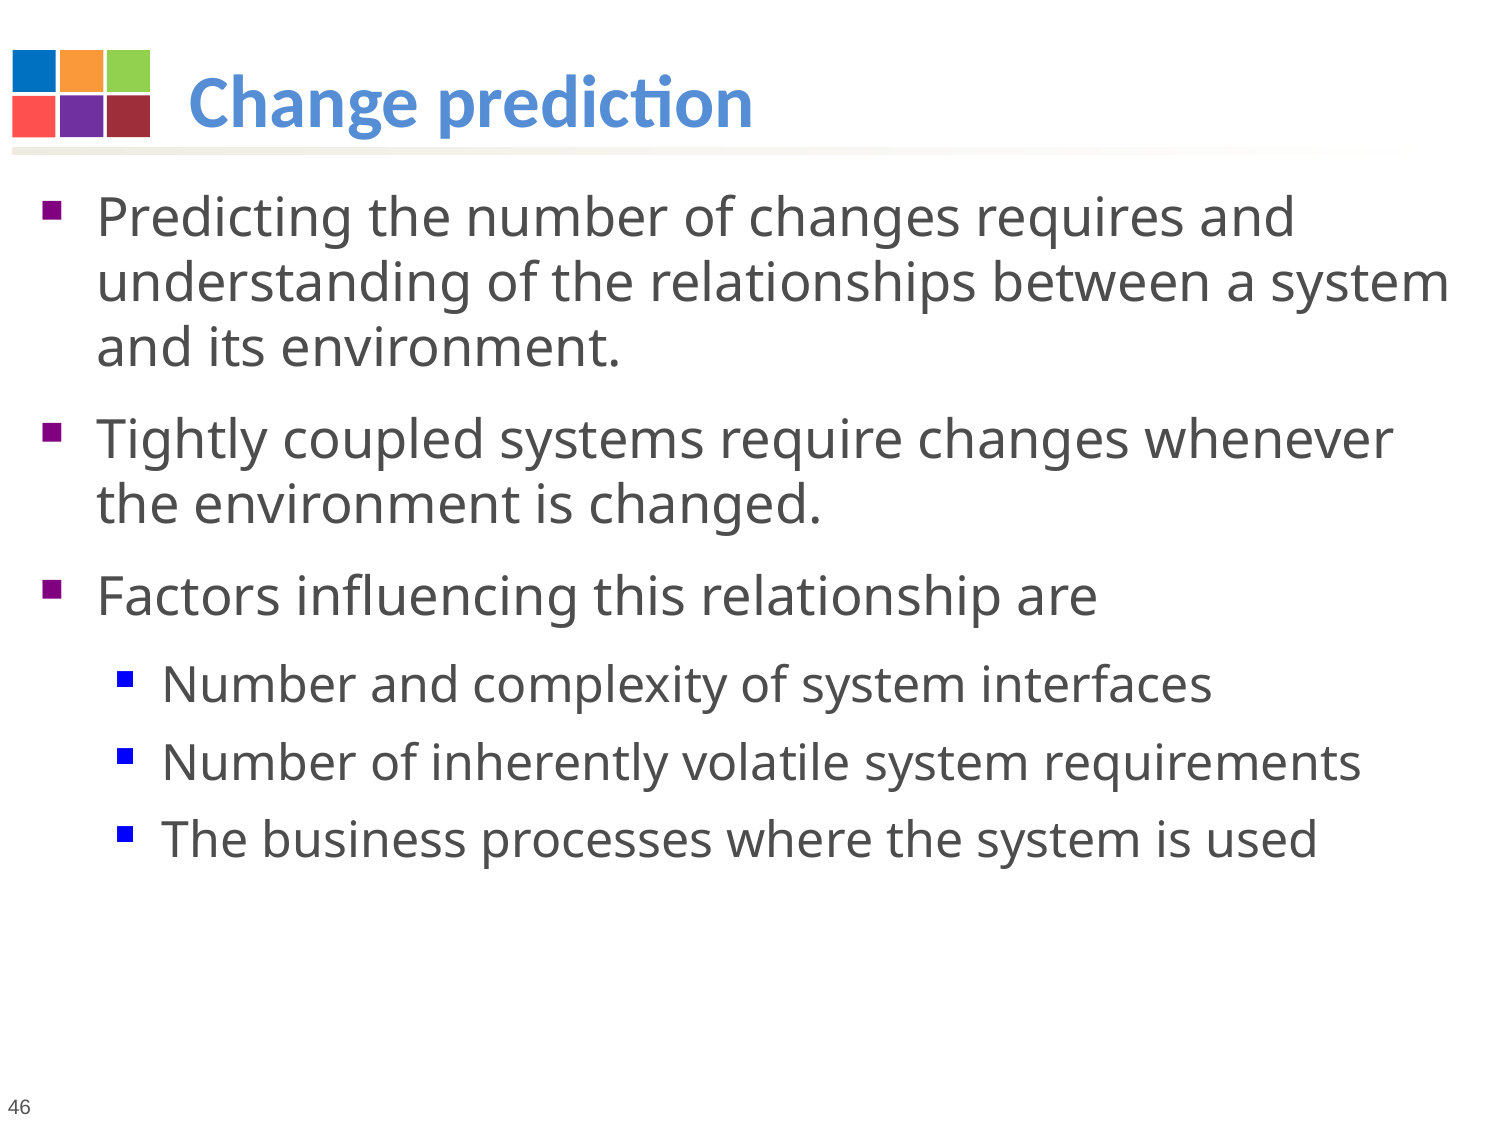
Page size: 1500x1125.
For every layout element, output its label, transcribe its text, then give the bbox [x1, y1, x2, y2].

list Predicting the number of changes requires and understanding of the relationships between a system and its environment. Tightly coupled systems require changes whenever the environment is changed. Factors influencing this relationship are Number and complexity of system interfaces Number of inherently volatile system requirements The business processes where the system is used [24, 174, 1469, 1088]
title Change prediction [174, 47, 1475, 150]
